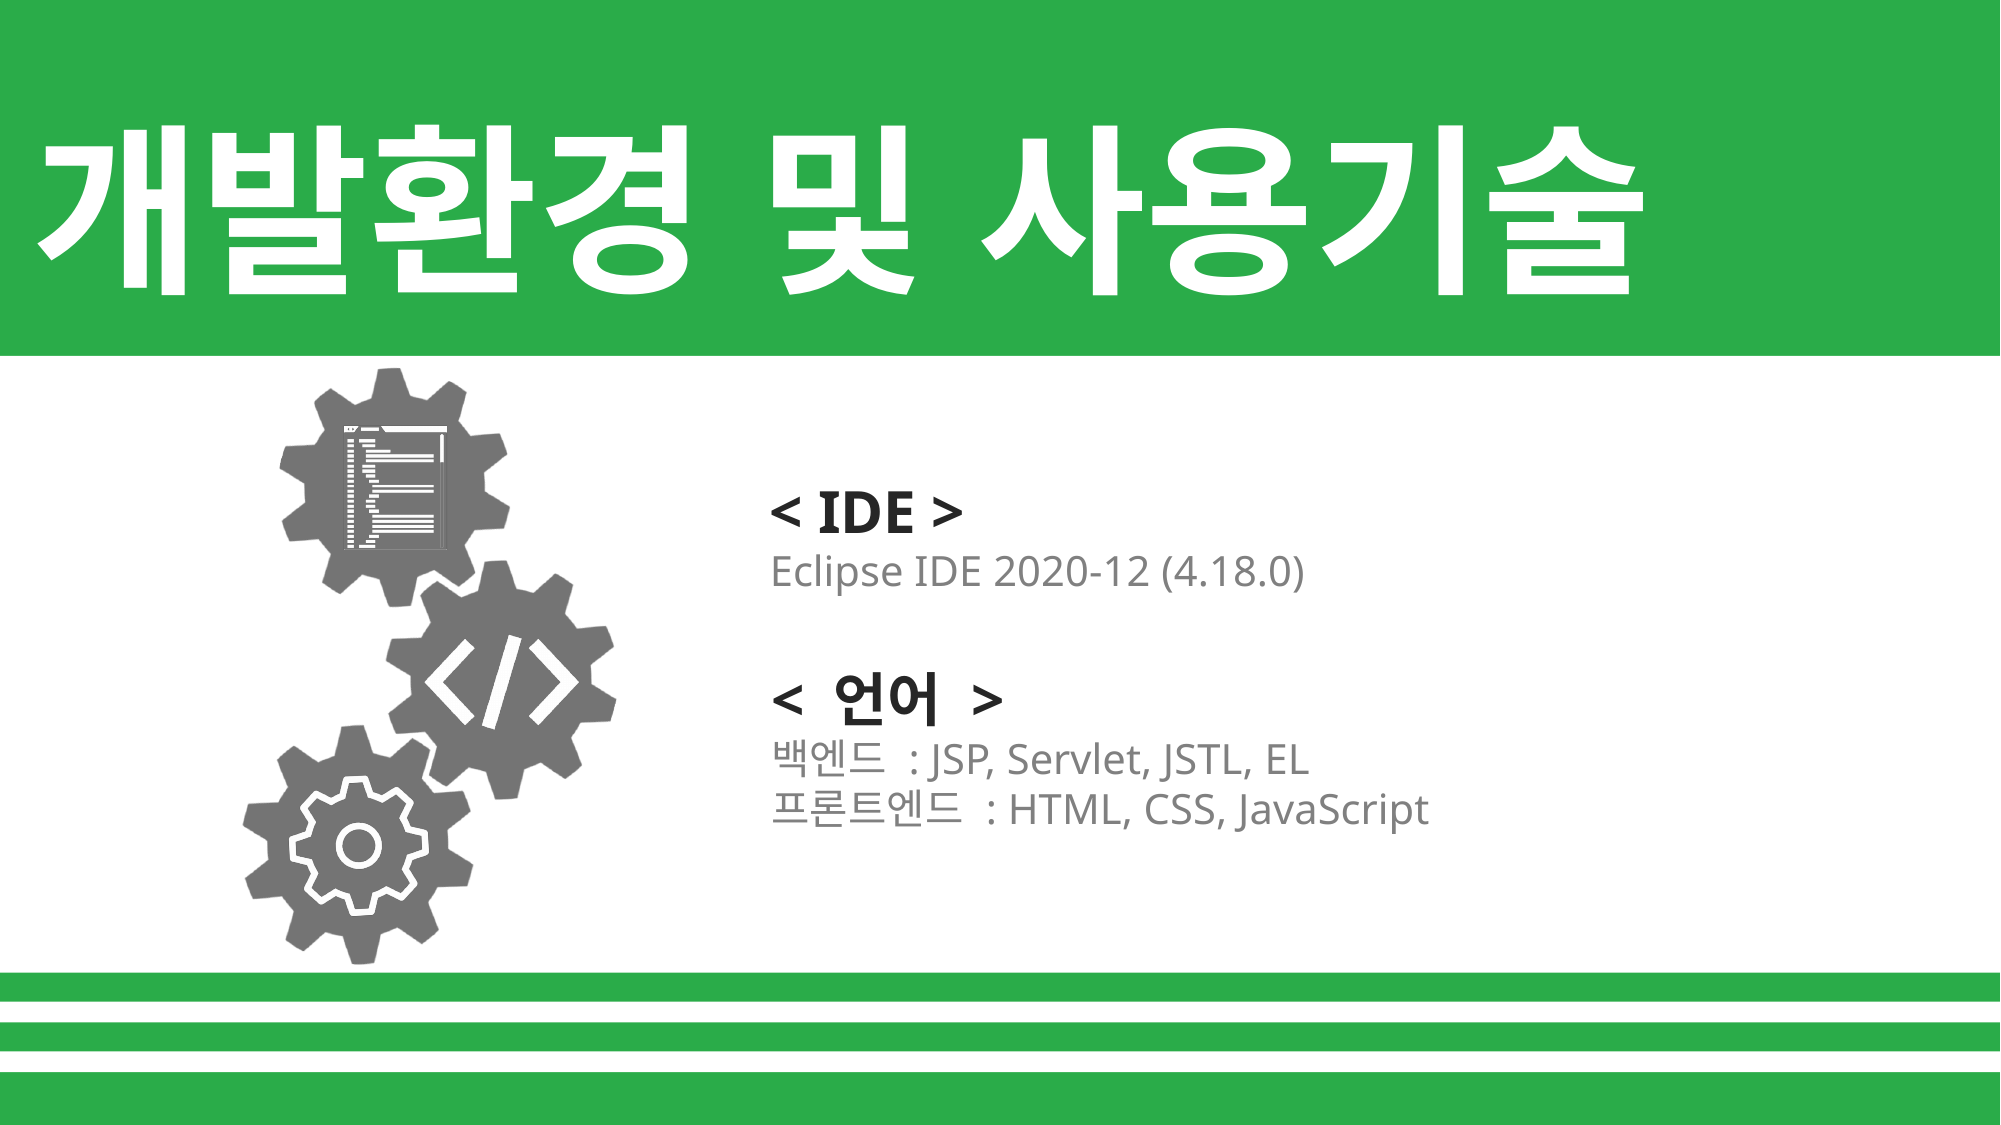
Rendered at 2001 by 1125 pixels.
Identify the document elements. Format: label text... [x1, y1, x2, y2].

text_box 개발환경 및 사용기술 [17, 88, 1921, 324]
text_box [354, 355, 2000, 974]
text_box [0, 1001, 2000, 1023]
text_box < 언어 > 백엔드 : JSP, Servlet, JSTL, EL 프론트엔드 : HTML, CSS, JavaScript [756, 655, 2000, 840]
text_box < IDE > Eclipse IDE 2020-12 (4.18.0) [755, 467, 1800, 603]
text_box [0, 355, 384, 974]
picture [127, 424, 718, 928]
text_box [0, 1050, 2000, 1073]
